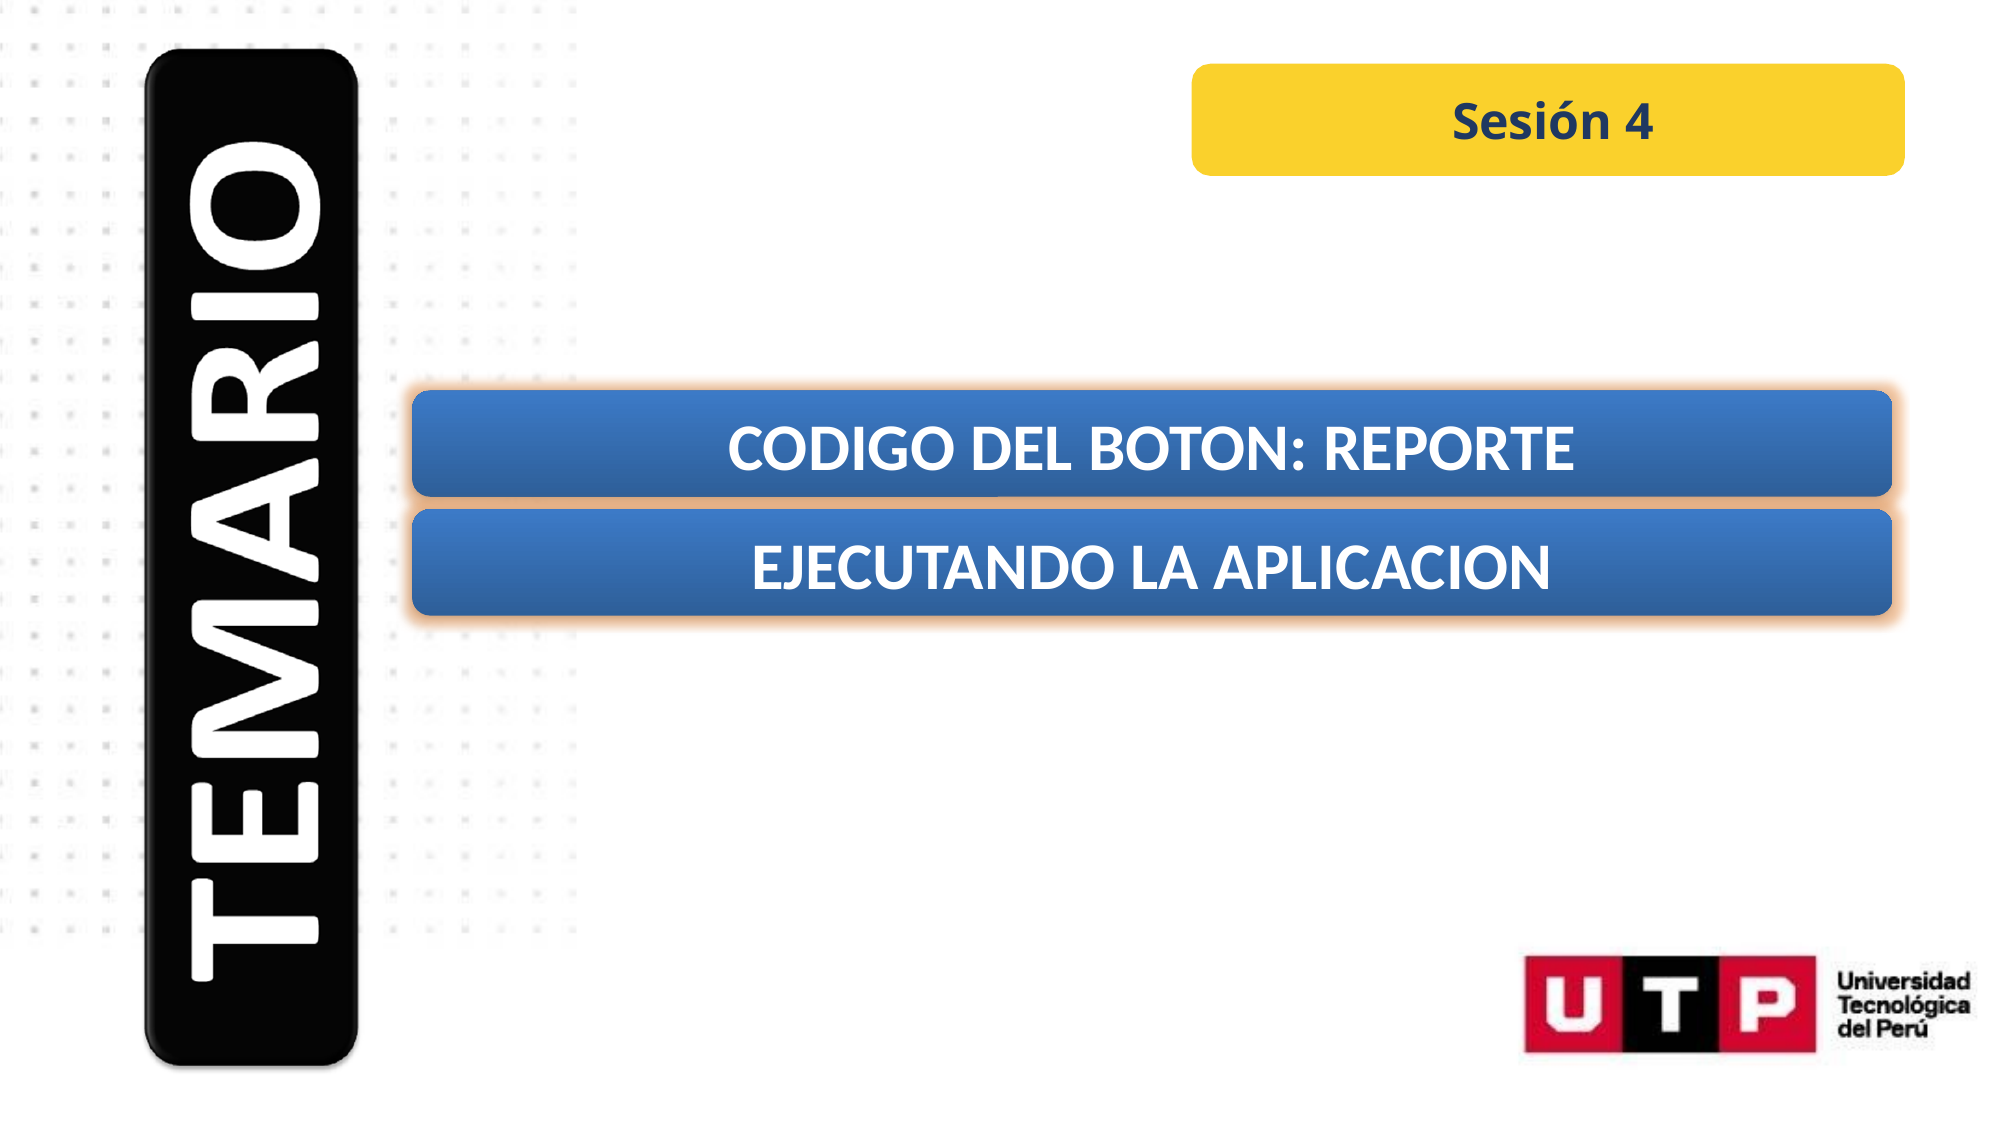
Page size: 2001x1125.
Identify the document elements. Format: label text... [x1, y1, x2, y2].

picture [1439, 899, 1978, 1125]
text_box Sesión 4 [1449, 87, 1663, 150]
picture [0, 0, 588, 1125]
text_box CODIGO DEL BOTON: REPORTE [504, 390, 1893, 495]
text_box [1191, 63, 1905, 176]
text_box EJECUTANDO LA APLICACION [504, 509, 1893, 616]
